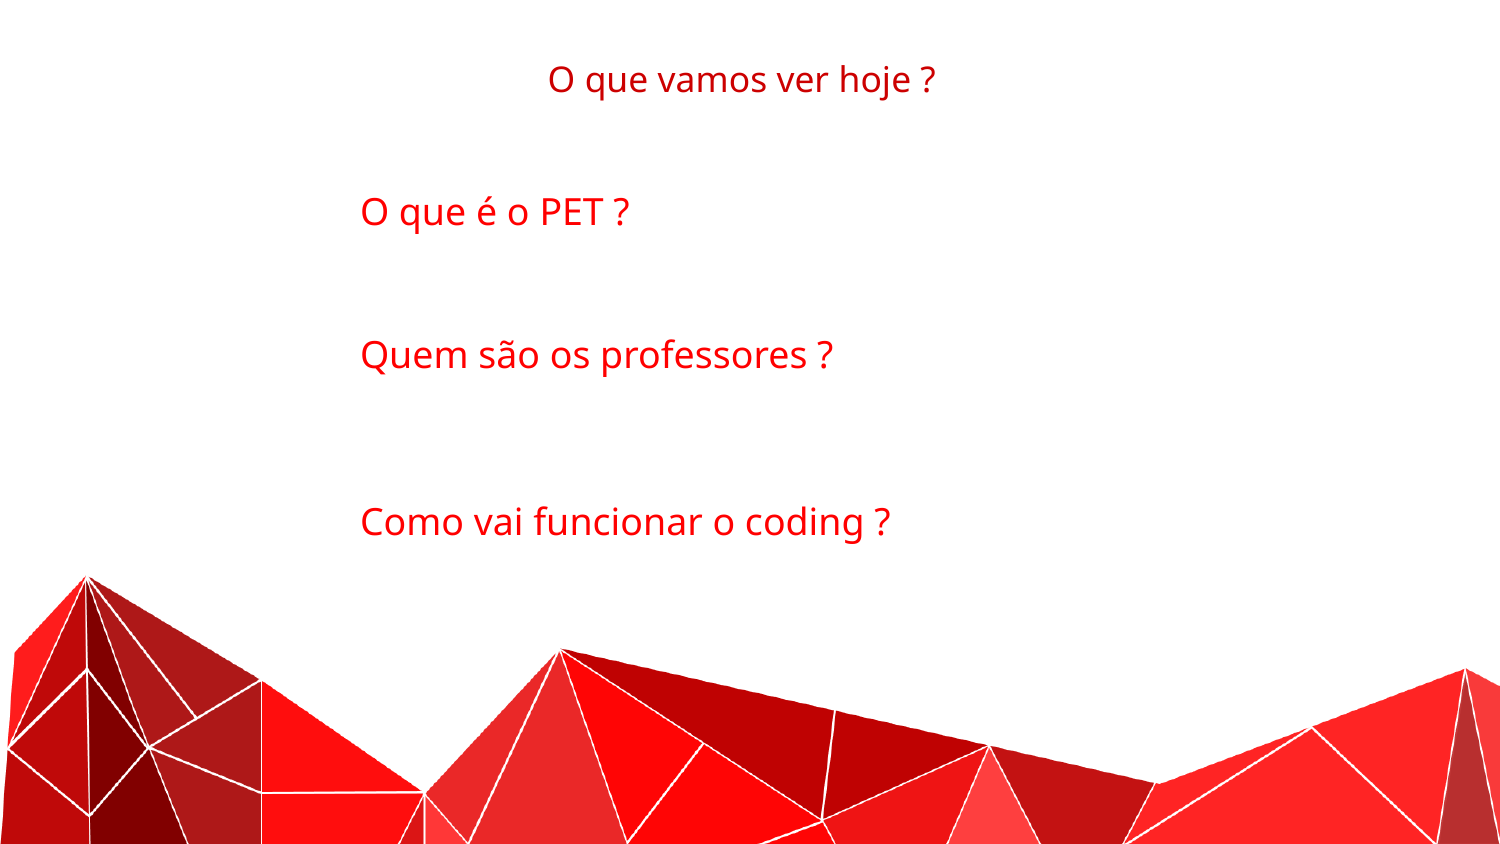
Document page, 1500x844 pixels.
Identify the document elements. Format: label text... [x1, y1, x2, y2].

text_box O que vamos ver hoje ? [230, 42, 1263, 115]
text_box Quem são os professores ? [359, 318, 1310, 376]
picture [0, 0, 1500, 844]
text_box O que é o PET ? [360, 176, 1321, 234]
text_box Como vai funcionar o coding ? [360, 485, 1084, 543]
